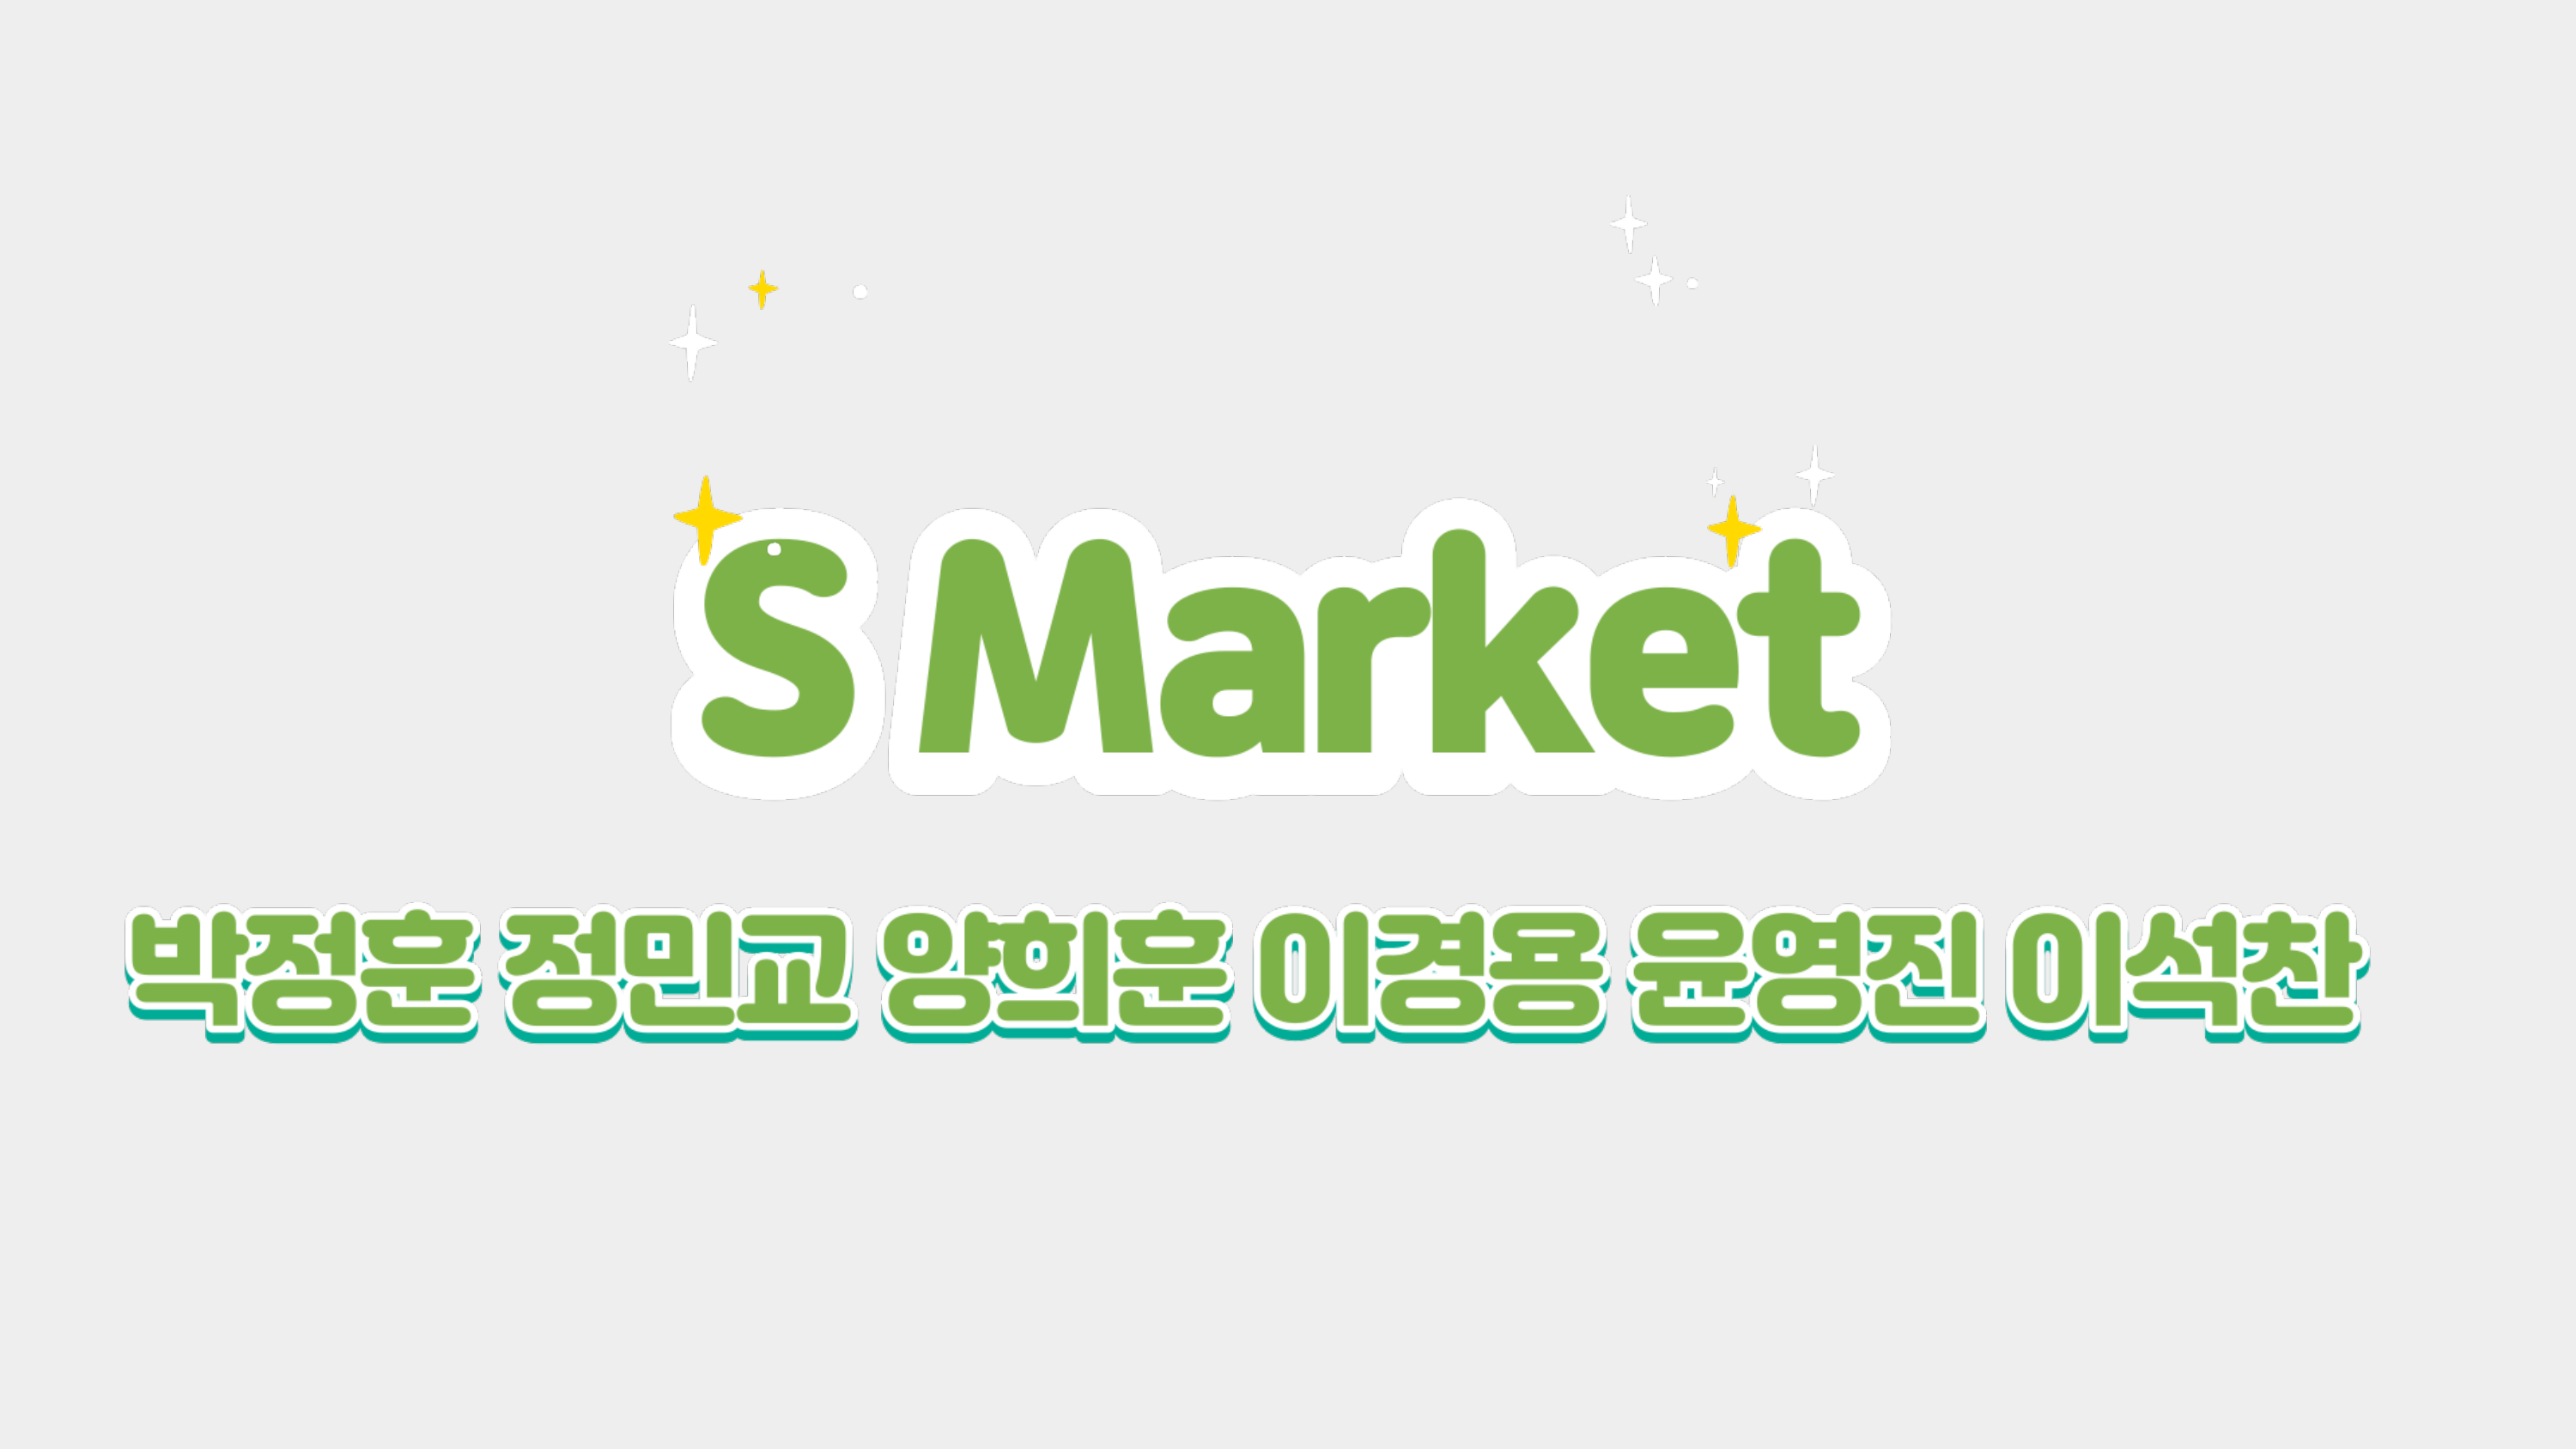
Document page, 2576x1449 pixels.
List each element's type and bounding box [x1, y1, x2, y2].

text_box [1609, 195, 1698, 306]
text_box [669, 270, 868, 566]
text_box [1706, 444, 1836, 567]
picture [53, 360, 2510, 1173]
